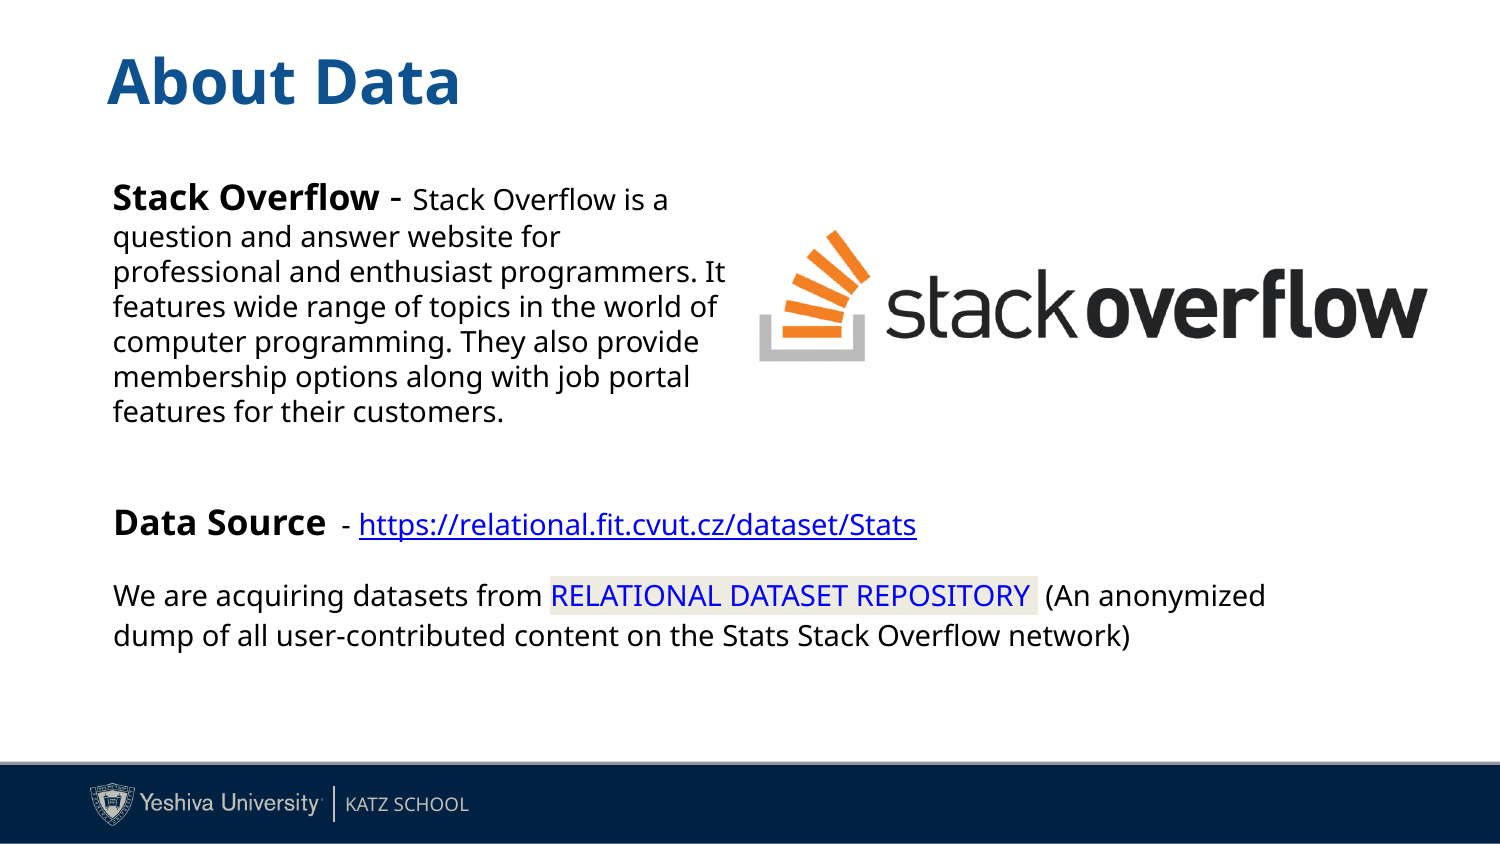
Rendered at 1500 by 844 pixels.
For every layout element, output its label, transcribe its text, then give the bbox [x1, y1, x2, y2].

picture [732, 159, 1460, 445]
list Stack Overflow - Stack Overflow is a question and answer website for professional and enthusiast programmers. It features wide range of topics in the world of computer programming. They also provide membership options along with job portal features for their customers. [17, 126, 817, 411]
title About Data [17, 0, 1500, 88]
text_box Data Source - https://relational.fit.cvut.cz/dataset/Stats We are acquiring datasets from RELATIONAL DATASET REPOSITORY (An anonymized dump of all user-contributed content on the Stats Stack Overflow network) [101, 489, 1344, 664]
picture [90, 783, 323, 826]
